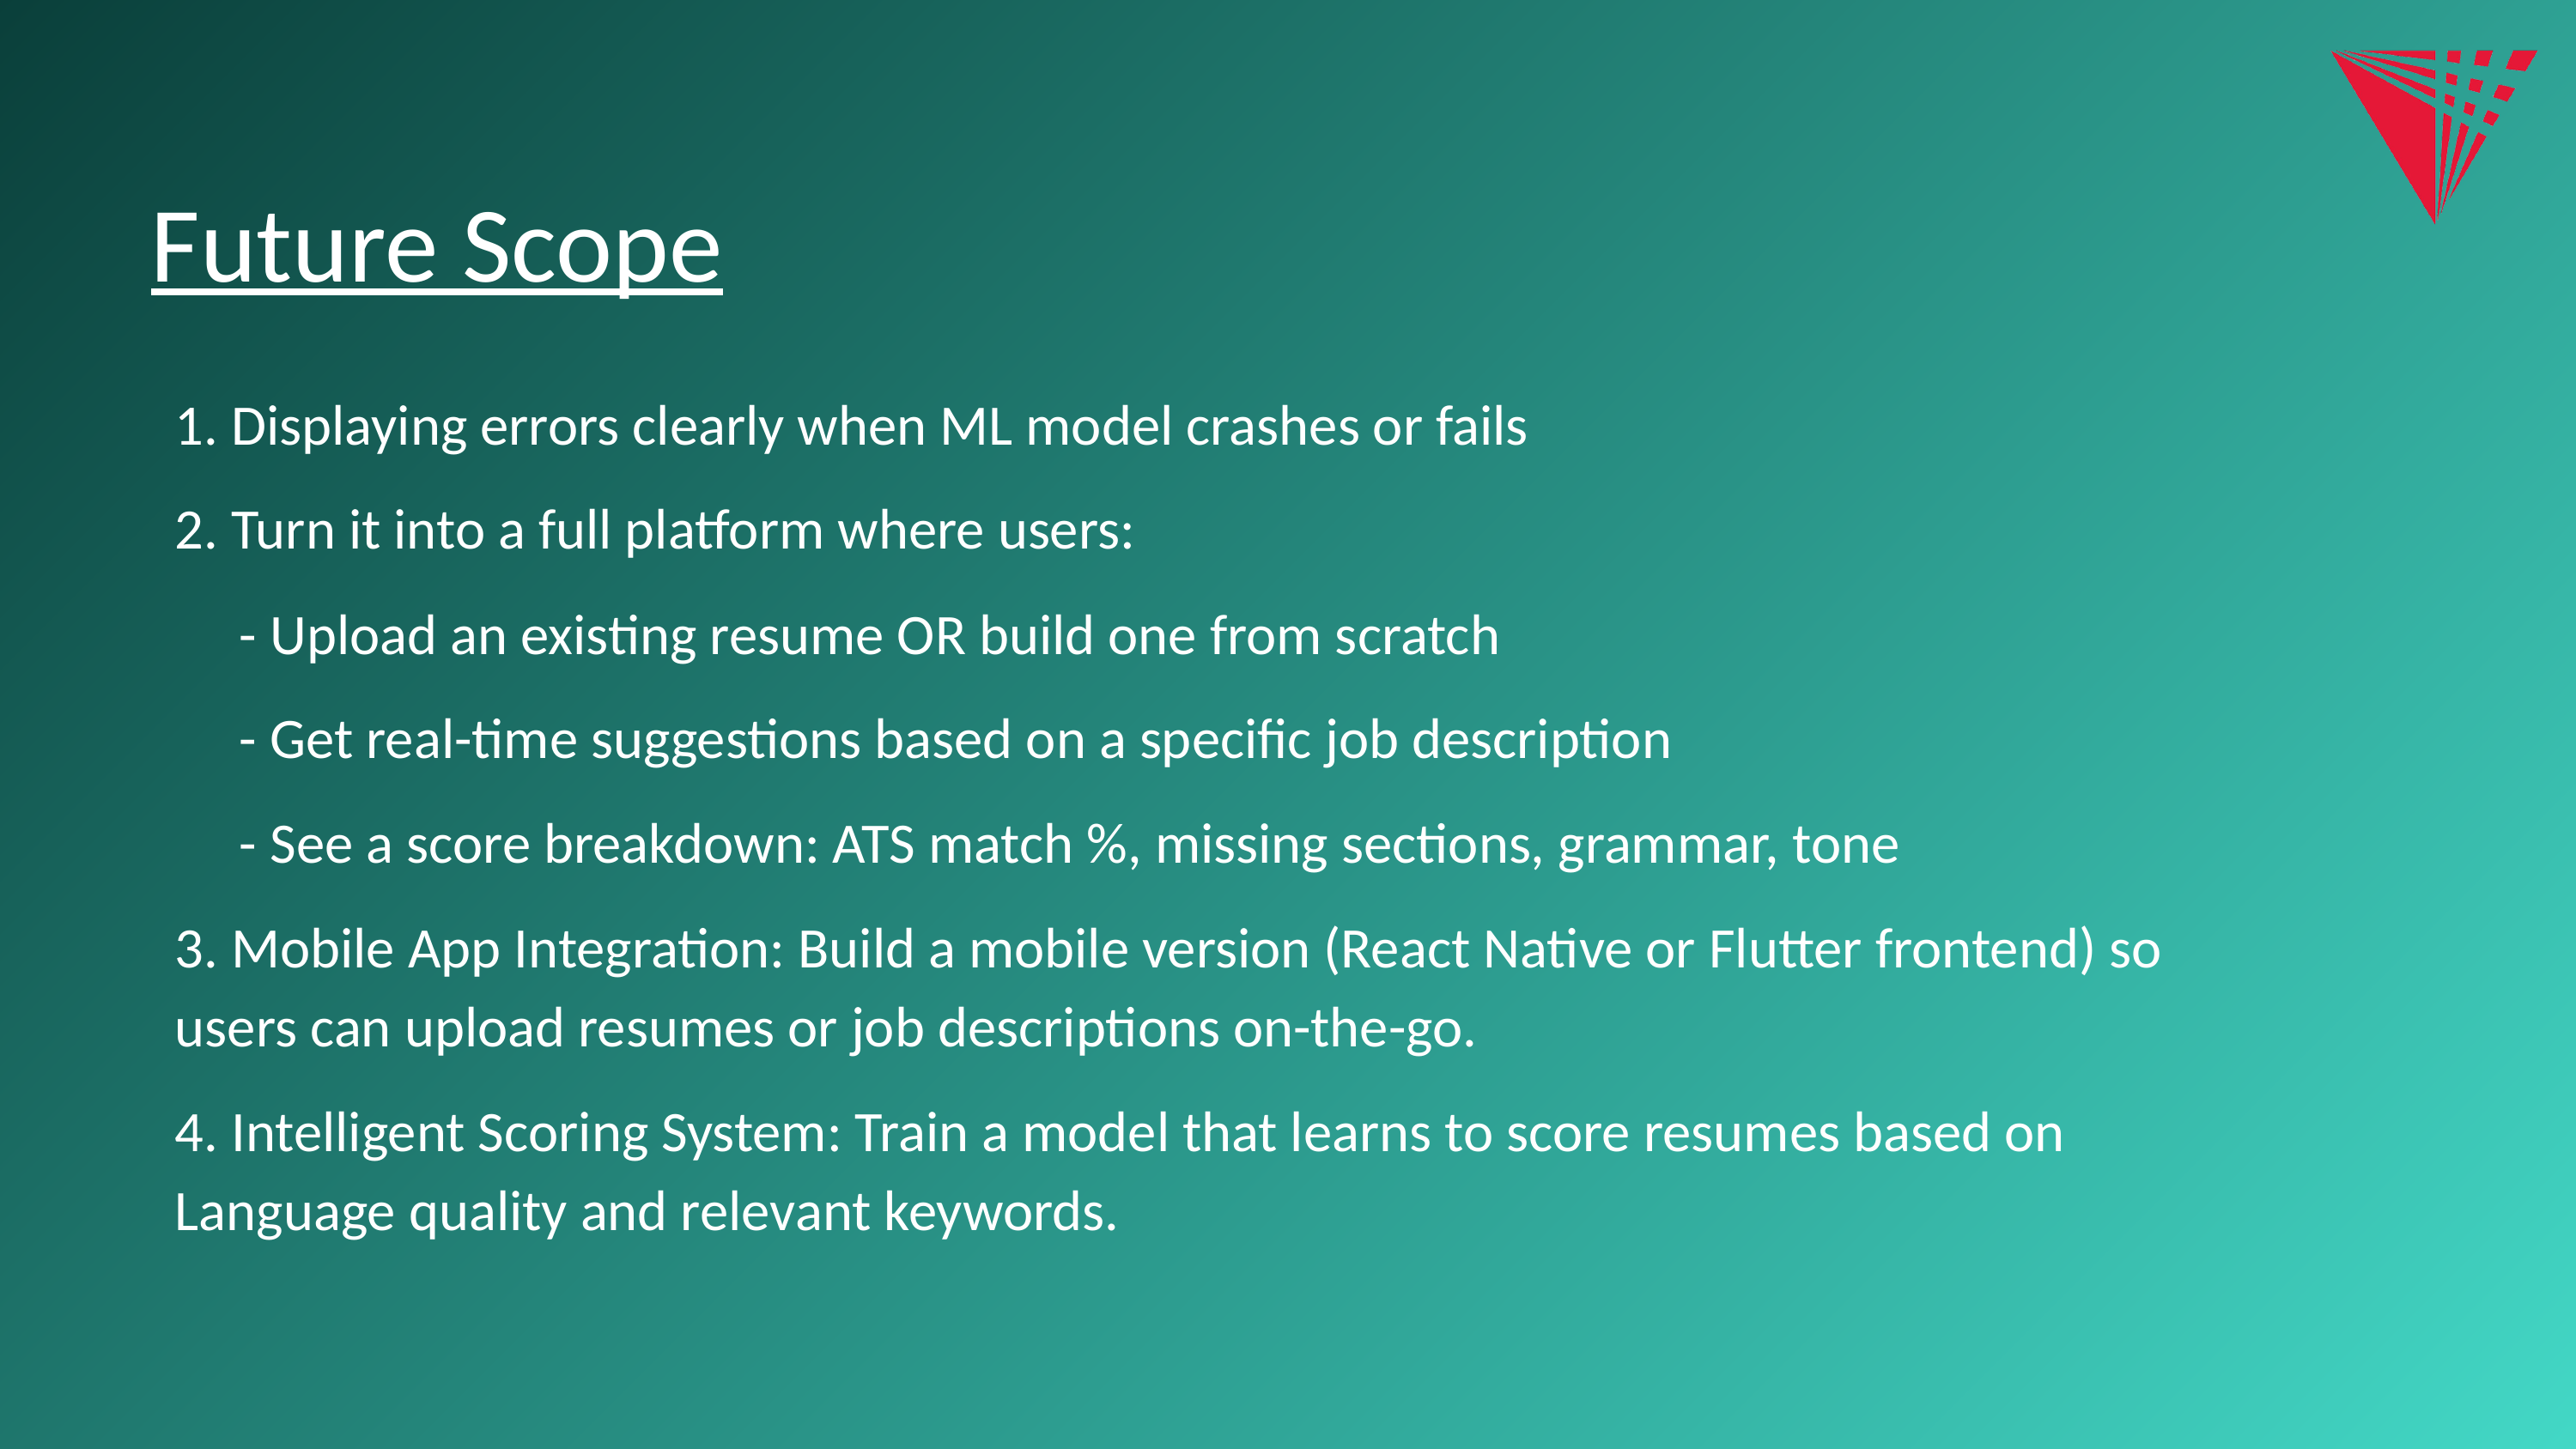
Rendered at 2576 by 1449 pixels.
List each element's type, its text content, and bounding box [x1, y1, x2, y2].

picture [2293, 0, 2576, 276]
text_box Future Scope [138, 167, 1811, 310]
text_box 1. Displaying errors clearly when ML model crashes or fails 2. Turn it into a full platform where users: - Upload an existing resume OR build one from scratch - Get real-time suggestions based on a specific job description - See a score breakdown: ATS match %, missing sections, grammar, tone 3. Mobile App Integration: Build a mobile version (React Native or Flutter frontend) so users can upload resumes or job descriptions on-the-go. 4. Intelligent Scoring System: Train a model that learns to score resumes based on Language quality and relevant keywords. [162, 371, 2293, 1061]
